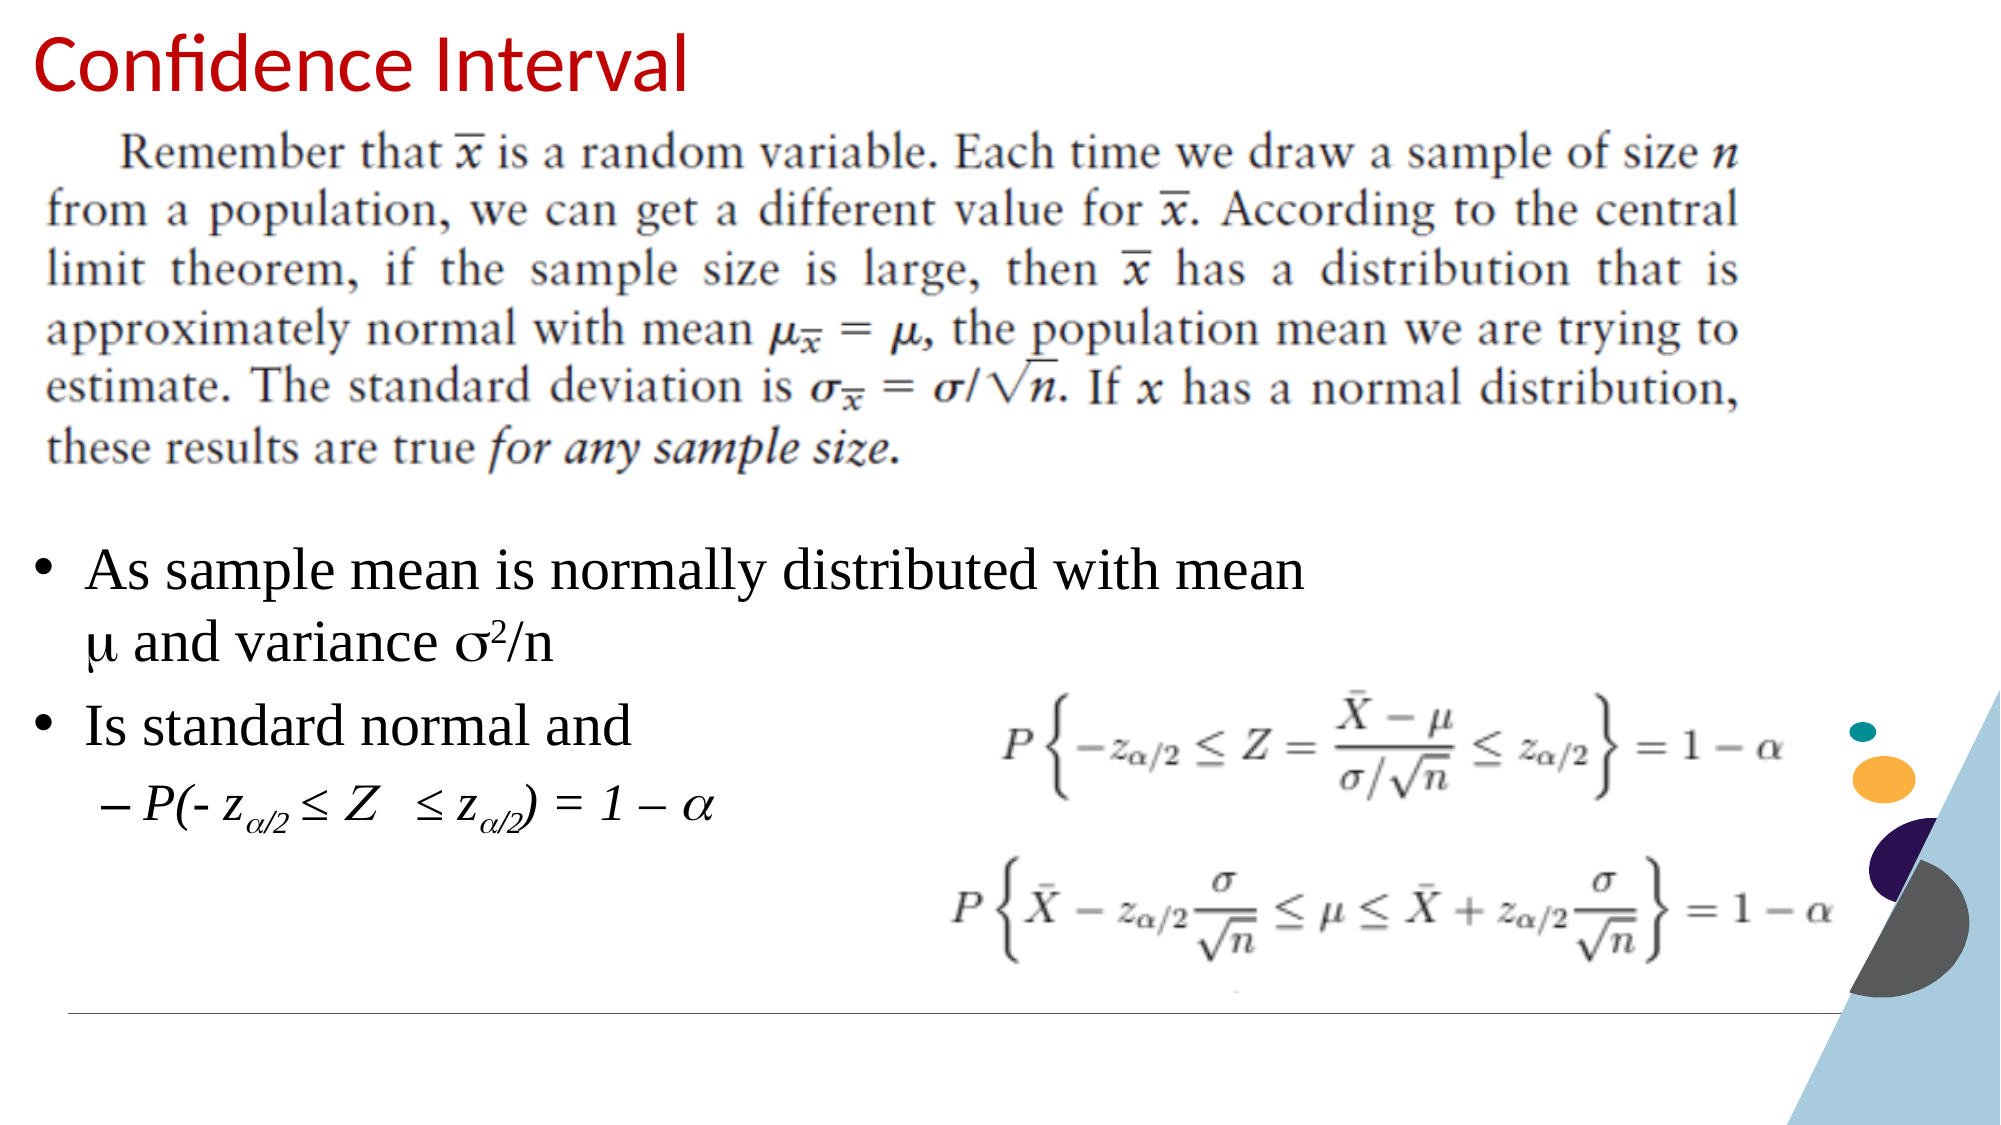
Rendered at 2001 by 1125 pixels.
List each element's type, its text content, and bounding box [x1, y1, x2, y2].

picture [18, 109, 1797, 494]
title Confidence Interval [33, 27, 1927, 111]
picture [884, 665, 1882, 993]
text_box As sample mean is normally distributed with mean m and variance s2/n Is standard normal and P(- za/2 ≤ Z ≤ za/2) = 1 – a [18, 521, 1369, 849]
